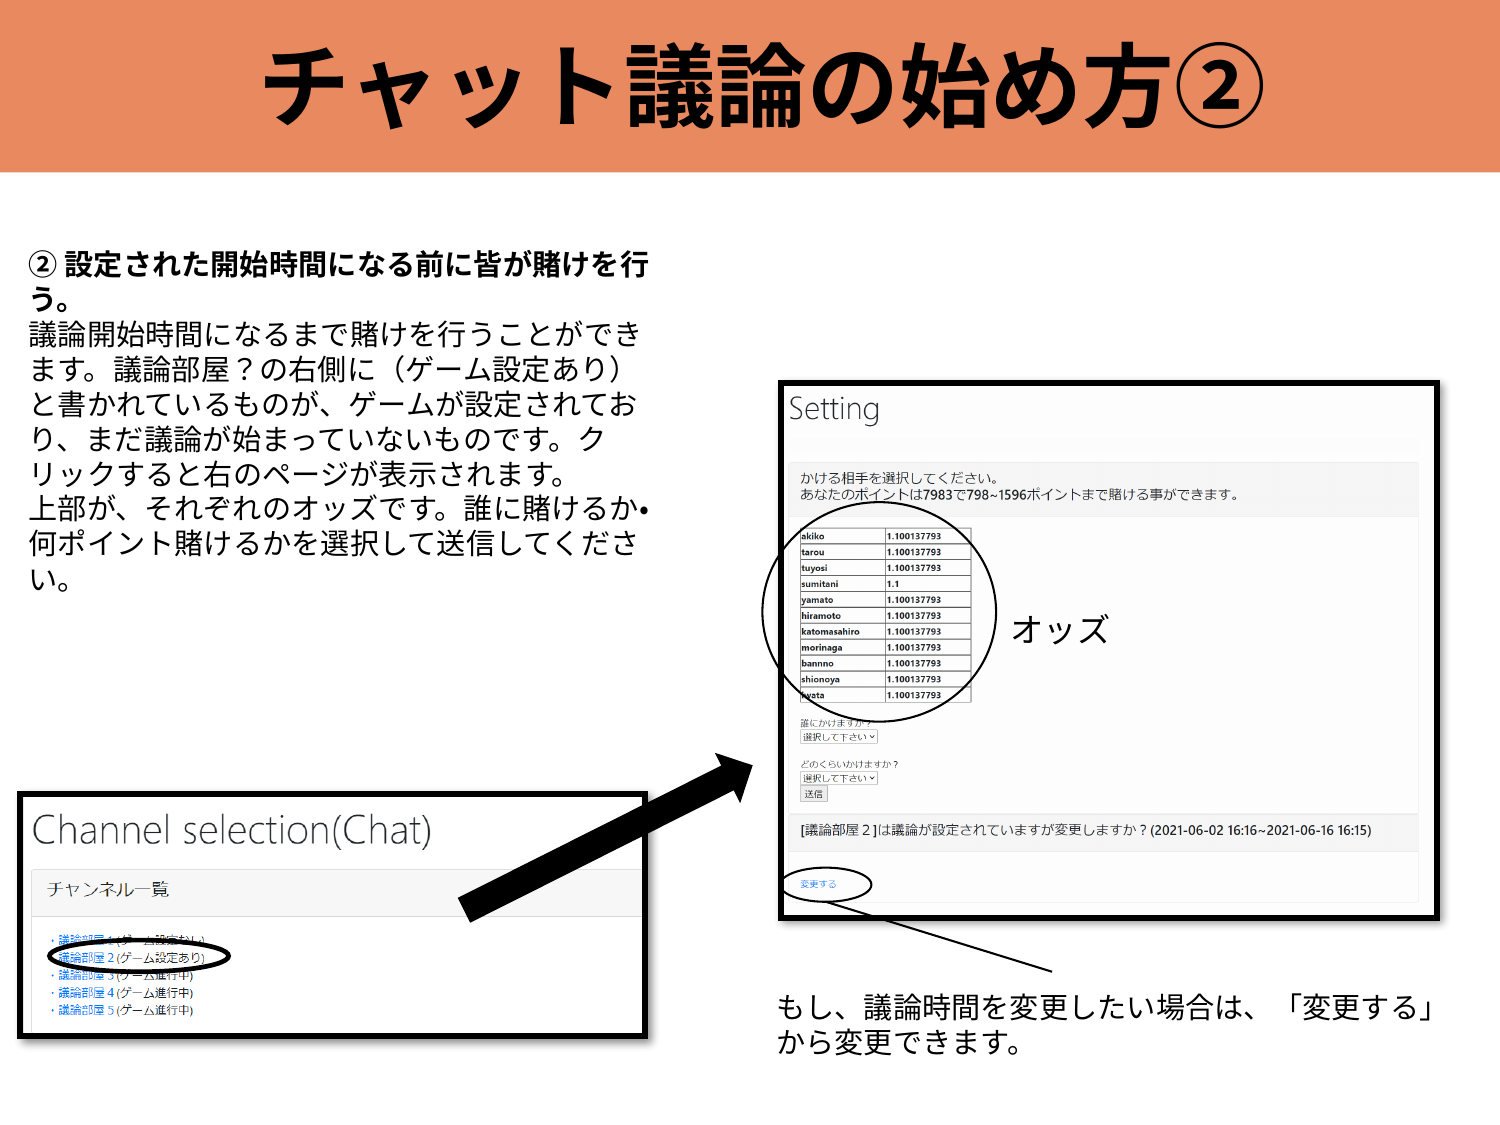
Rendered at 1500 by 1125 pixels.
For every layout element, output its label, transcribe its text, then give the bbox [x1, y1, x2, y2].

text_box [825, 901, 1052, 972]
text_box [778, 877, 783, 893]
text_box チャット議論の始め方② [0, 0, 1500, 174]
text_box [23, 796, 643, 1033]
text_box もし、議論時間を変更したい場合は、「変更する」 から変更できます。 [761, 982, 1500, 1067]
text_box ②設定された開始時間になる前に皆が賭けを行う。 議論開始時間になるまで賭けを行うことができます。議論部屋？の右側に（ゲーム設定あり）と書かれているものが、ゲームが設定されており、まだ議論が始まっていないものです。クリックすると右のページが表示されます。 上部が、それぞれのオッズです。誰に賭けるか・何ポイント賭けるかを選択して送信してください。 [13, 238, 677, 604]
text_box [761, 547, 783, 676]
text_box [643, 752, 753, 836]
picture [783, 385, 1434, 915]
